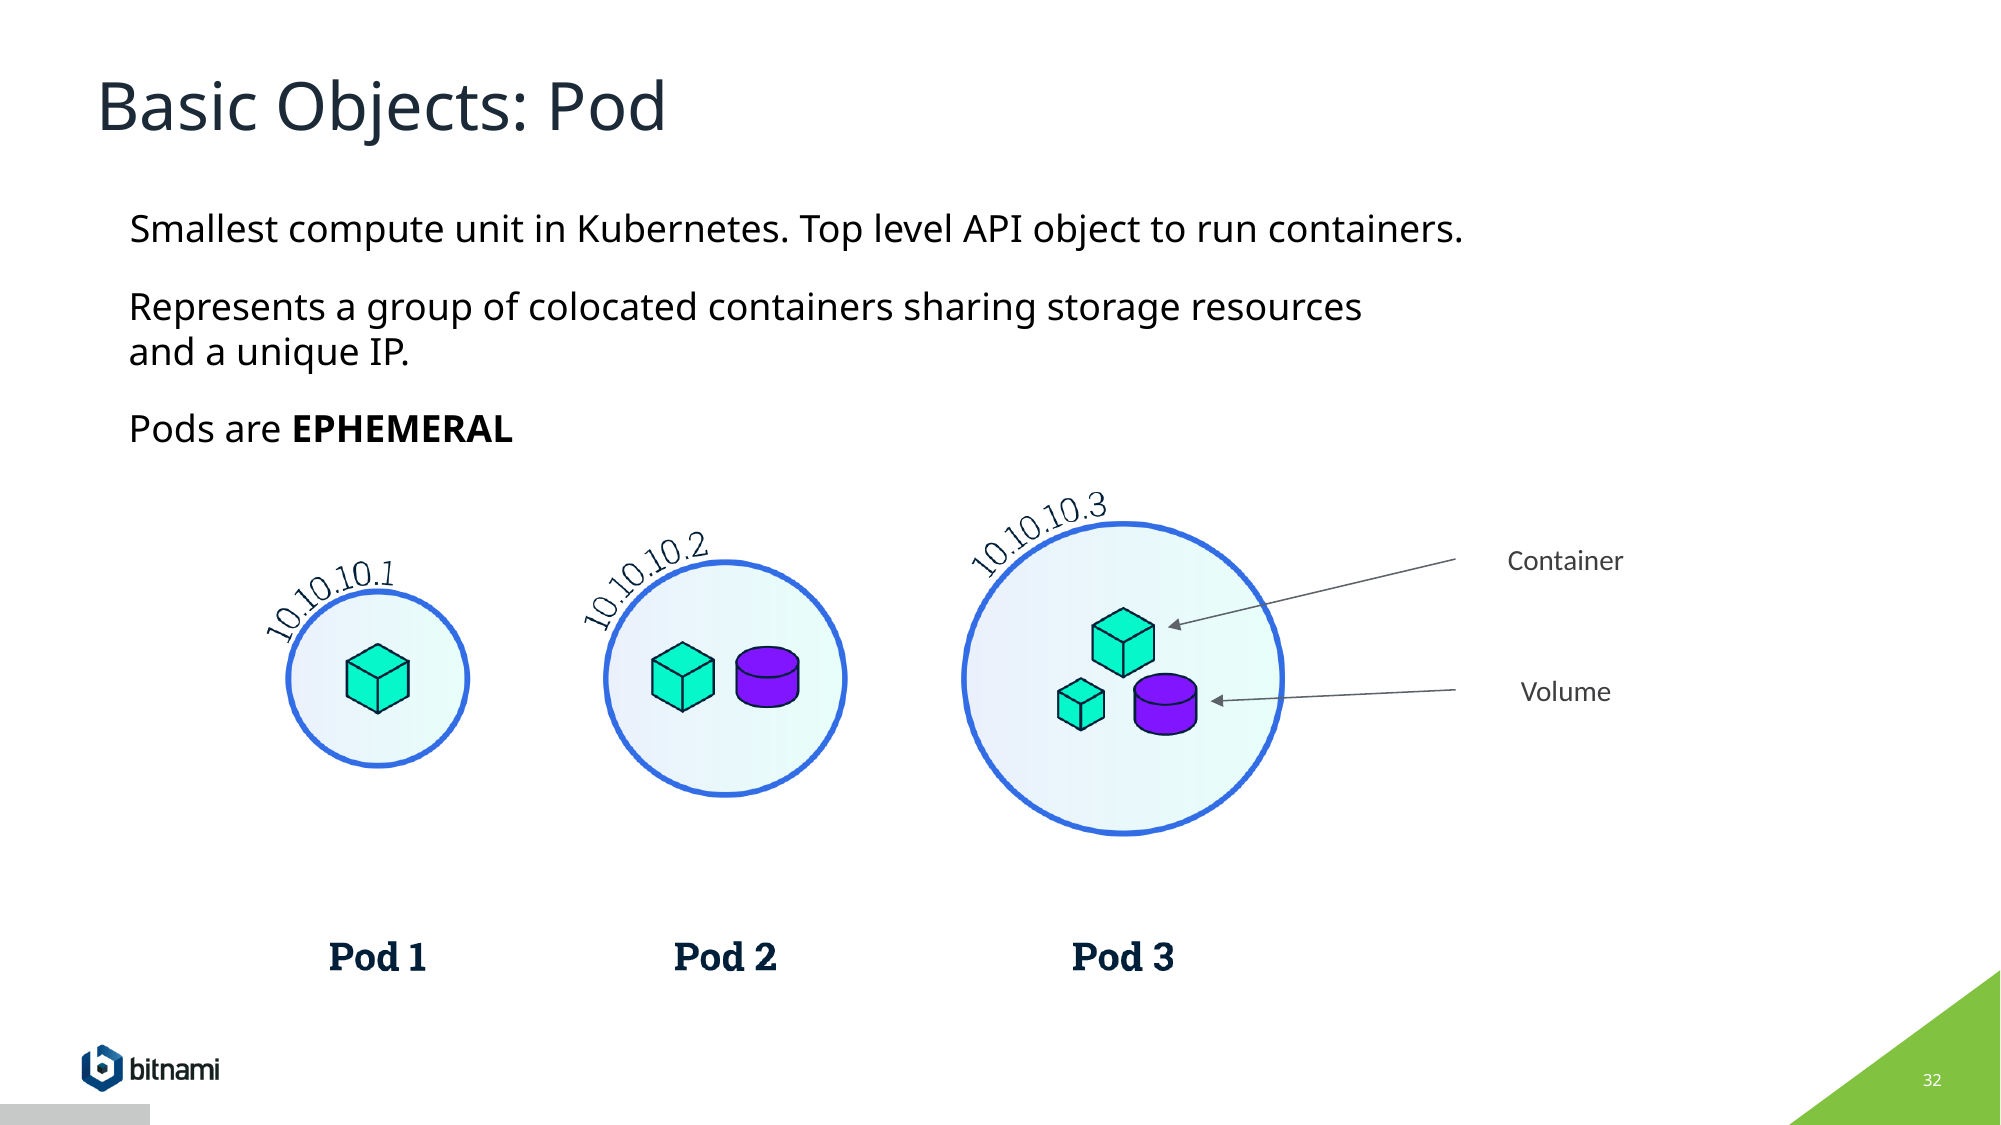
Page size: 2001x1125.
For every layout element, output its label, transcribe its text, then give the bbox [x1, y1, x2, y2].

text_box Pods are EPHEMERAL [113, 390, 1415, 506]
picture [933, 454, 1318, 1001]
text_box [1167, 558, 1456, 628]
text_box [0, 1104, 150, 1125]
slide_number ‹#› [1902, 1051, 1958, 1111]
text_box Smallest compute unit in Kubernetes. Top level API object to run containers. [105, 190, 1503, 250]
picture [256, 454, 496, 1001]
title Basic Objects: Pod [81, 58, 1102, 160]
picture [570, 454, 873, 1001]
picture [75, 1040, 225, 1096]
text_box Volume [1455, 636, 1677, 744]
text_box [1210, 689, 1456, 702]
text_box Container [1455, 505, 1677, 613]
text_box Represents a group of colocated containers sharing storage resources and a unique IP. [113, 268, 1415, 384]
